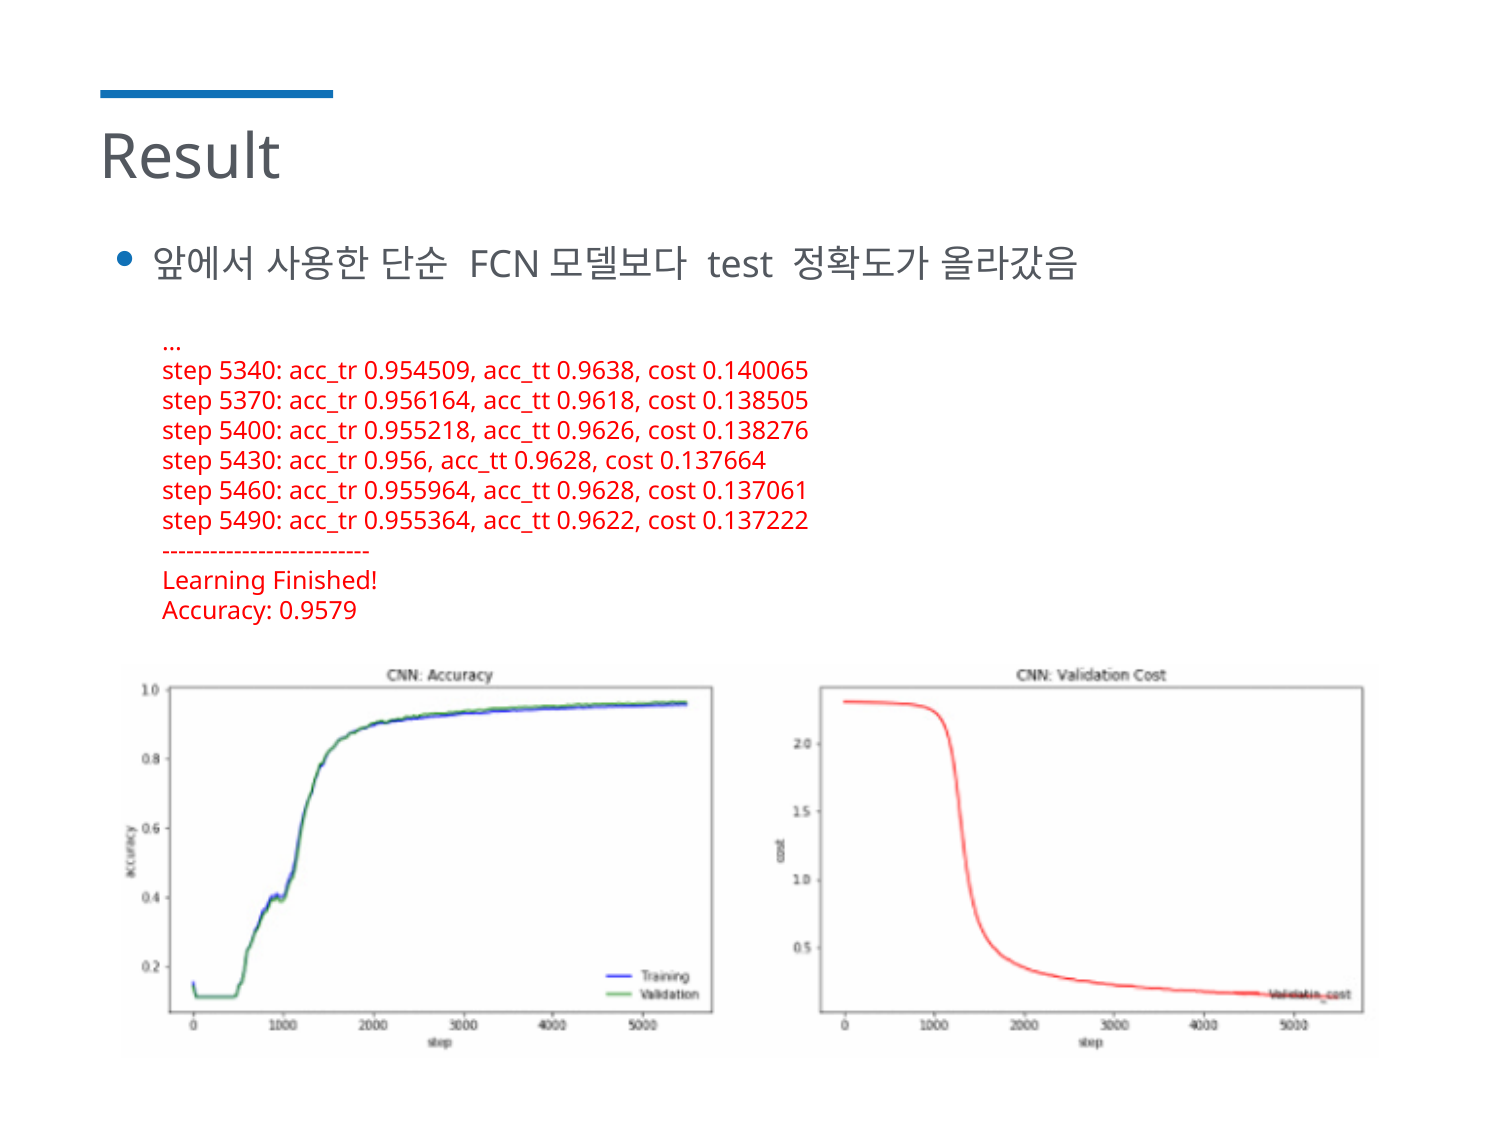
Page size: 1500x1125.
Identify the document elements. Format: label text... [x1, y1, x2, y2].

list 앞에서 사용한 단순 FCN모델보다 test 정확도가 올라갔음 [100, 232, 1400, 410]
text_box … step 5340: acc_tr 0.954509, acc_tt 0.9638, cost 0.140065 step 5370: acc_tr 0.956164, acc_tt 0.9618, cost 0.138505 step 5400: acc_tr 0.955218, acc_tt 0.9626, cost 0.138276 step 5430: acc_tr 0.956, acc_tt 0.9628, cost 0.137664 step 5460: acc_tr 0.955964, acc_tt 0.9628, cost 0.137061 step 5490: acc_tr 0.955364, acc_tt 0.9622, cost 0.137222 -------------------------- Learning Finished! Accuracy: 0.9579 [147, 317, 898, 632]
picture [121, 664, 1379, 1058]
title Result [84, 117, 1416, 199]
